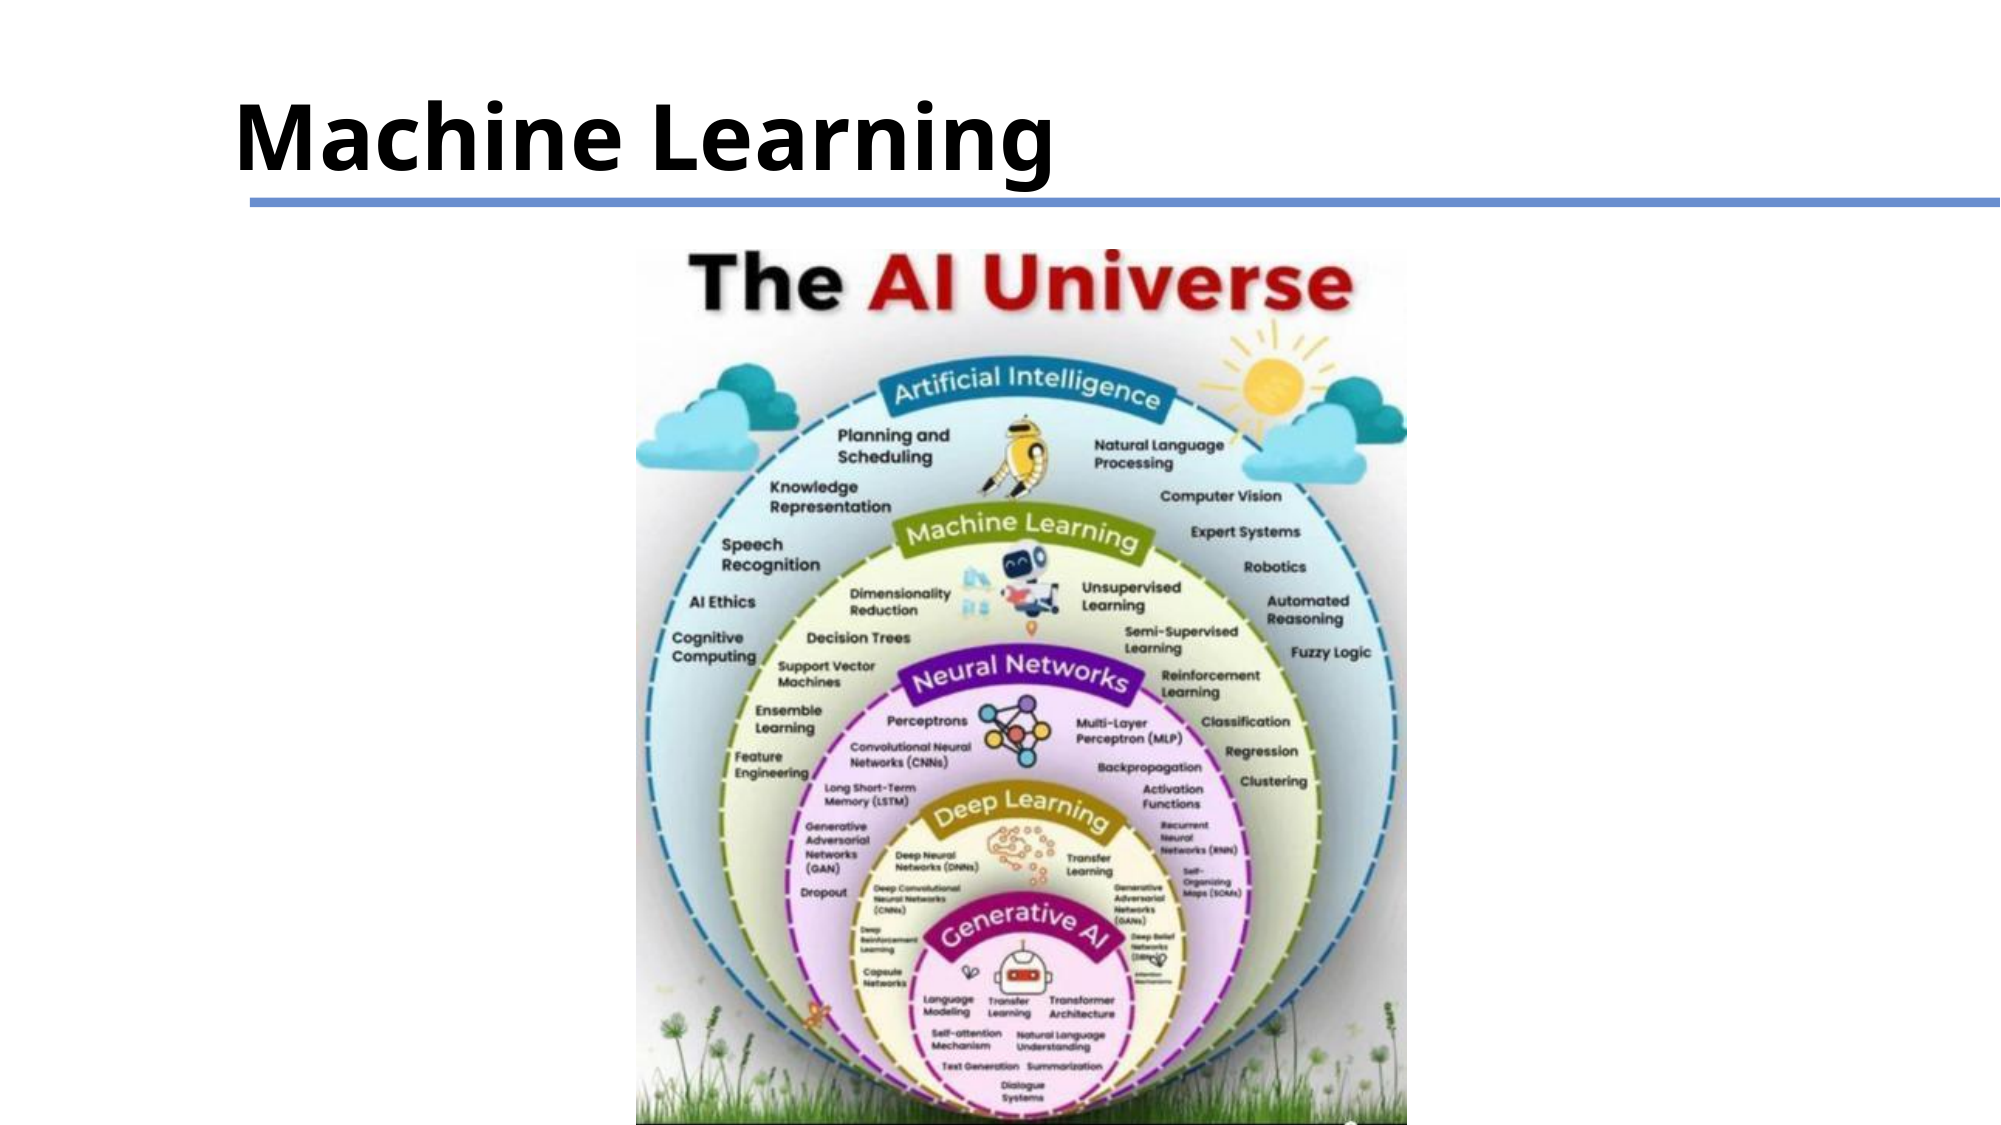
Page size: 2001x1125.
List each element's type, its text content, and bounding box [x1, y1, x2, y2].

picture [636, 249, 1407, 1125]
title Machine Learning [217, 32, 1512, 250]
